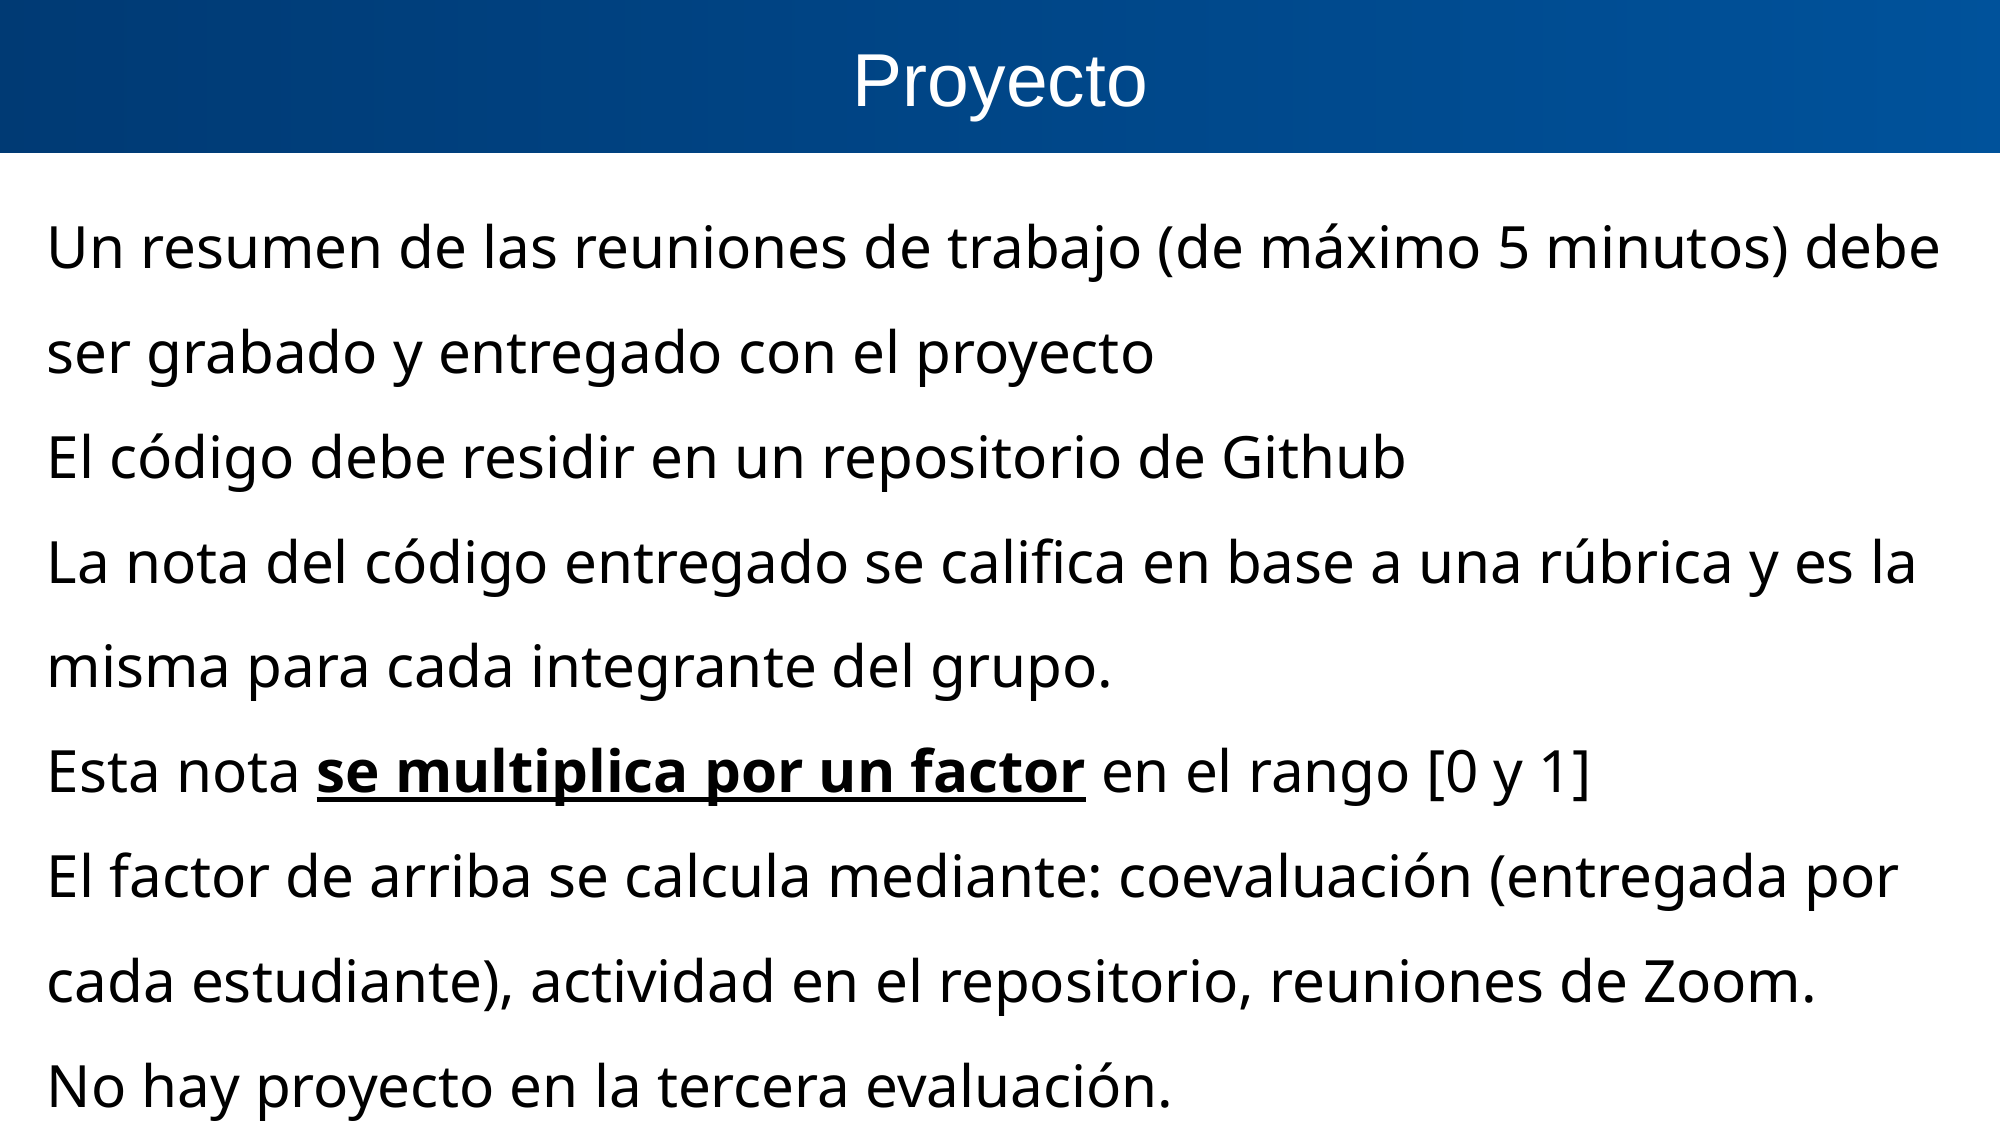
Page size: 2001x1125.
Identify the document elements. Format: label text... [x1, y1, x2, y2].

text_box Un resumen de las reuniones de trabajo (de máximo 5 minutos) debe ser grabado y entregado con el proyecto El código debe residir en un repositorio de Github La nota del código entregado se califica en base a una rúbrica y es la misma para cada integrante del grupo. Esta nota se multiplica por un factor en el rango [0 y 1] El factor de arriba se calcula mediante: coevaluación (entregada por cada estudiante), actividad en el repositorio, reuniones de Zoom. No hay proyecto en la tercera evaluación. [46, 174, 1954, 1120]
text_box Proyecto [0, 0, 2000, 154]
